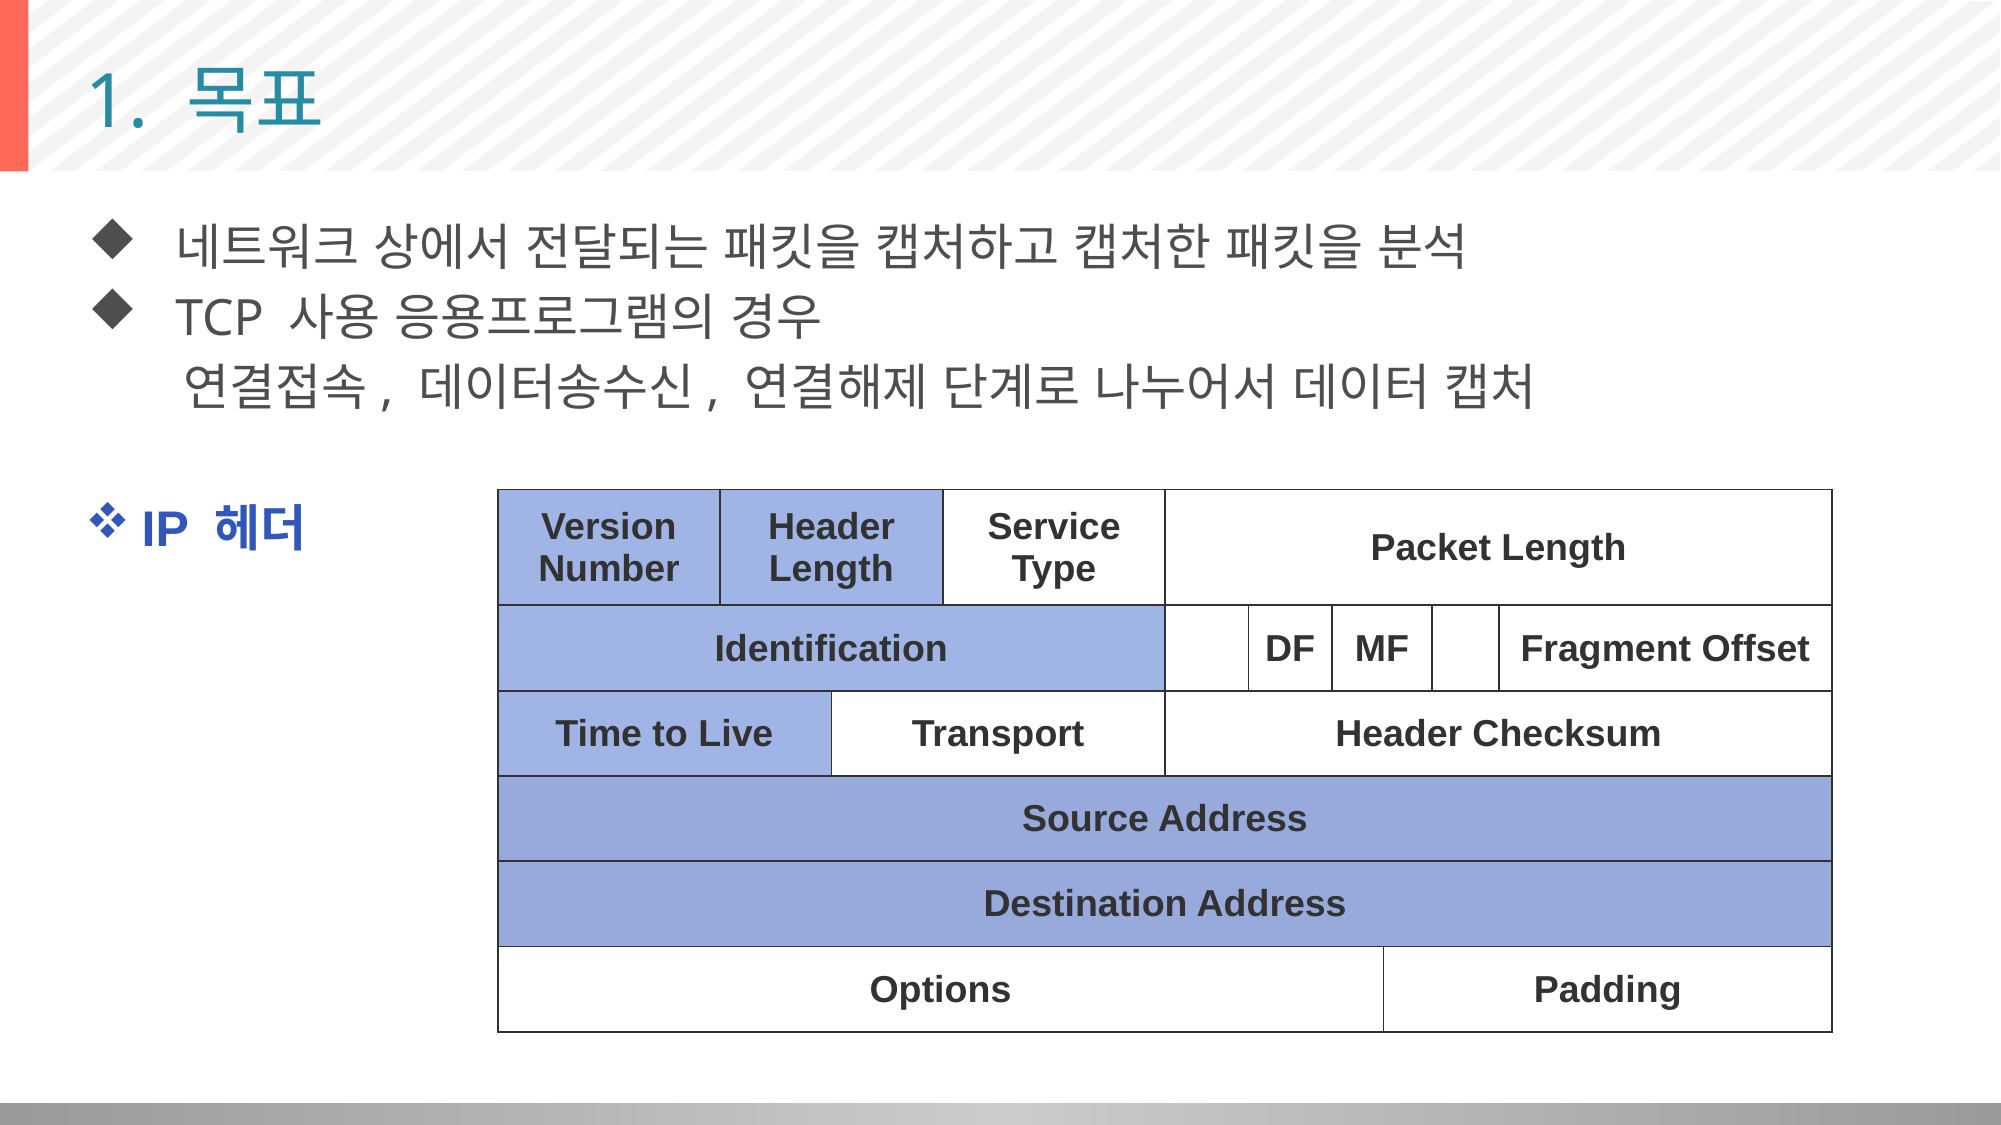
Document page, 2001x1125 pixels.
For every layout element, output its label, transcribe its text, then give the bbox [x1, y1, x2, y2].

table_cell Identification [499, 606, 1164, 690]
table_cell Padding [1384, 947, 1831, 1031]
text_box IP 헤더 [70, 489, 373, 565]
list 네트워크 상에서 전달되는 패킷을 캡처하고 캡처한 패킷을 분석 TCP 사용 응용프로그램의 경우 연결접속, 데이터송수신, 연결해제 단계로 나누어서 데이터 캡처 [72, 208, 1928, 457]
table_cell Source Address [499, 777, 1831, 860]
table_cell Destination Address [499, 862, 1831, 946]
table_cell Header Checksum [1166, 692, 1831, 775]
table_header Packet Length [1166, 490, 1831, 604]
table_header Header Length [721, 490, 942, 604]
table_cell Transport [832, 692, 1164, 775]
table_cell Time to Live [499, 692, 831, 775]
table_cell Fragment Offset [1500, 606, 1831, 690]
table_cell Options [499, 947, 1383, 1031]
table_cell [1166, 606, 1248, 690]
table_cell MF [1333, 606, 1431, 690]
title 1. 목표 [70, 20, 1925, 175]
table_header Version Number [499, 490, 719, 604]
table_cell [1433, 606, 1498, 690]
table_cell DF [1249, 606, 1331, 690]
table_header Service Type [944, 490, 1164, 604]
